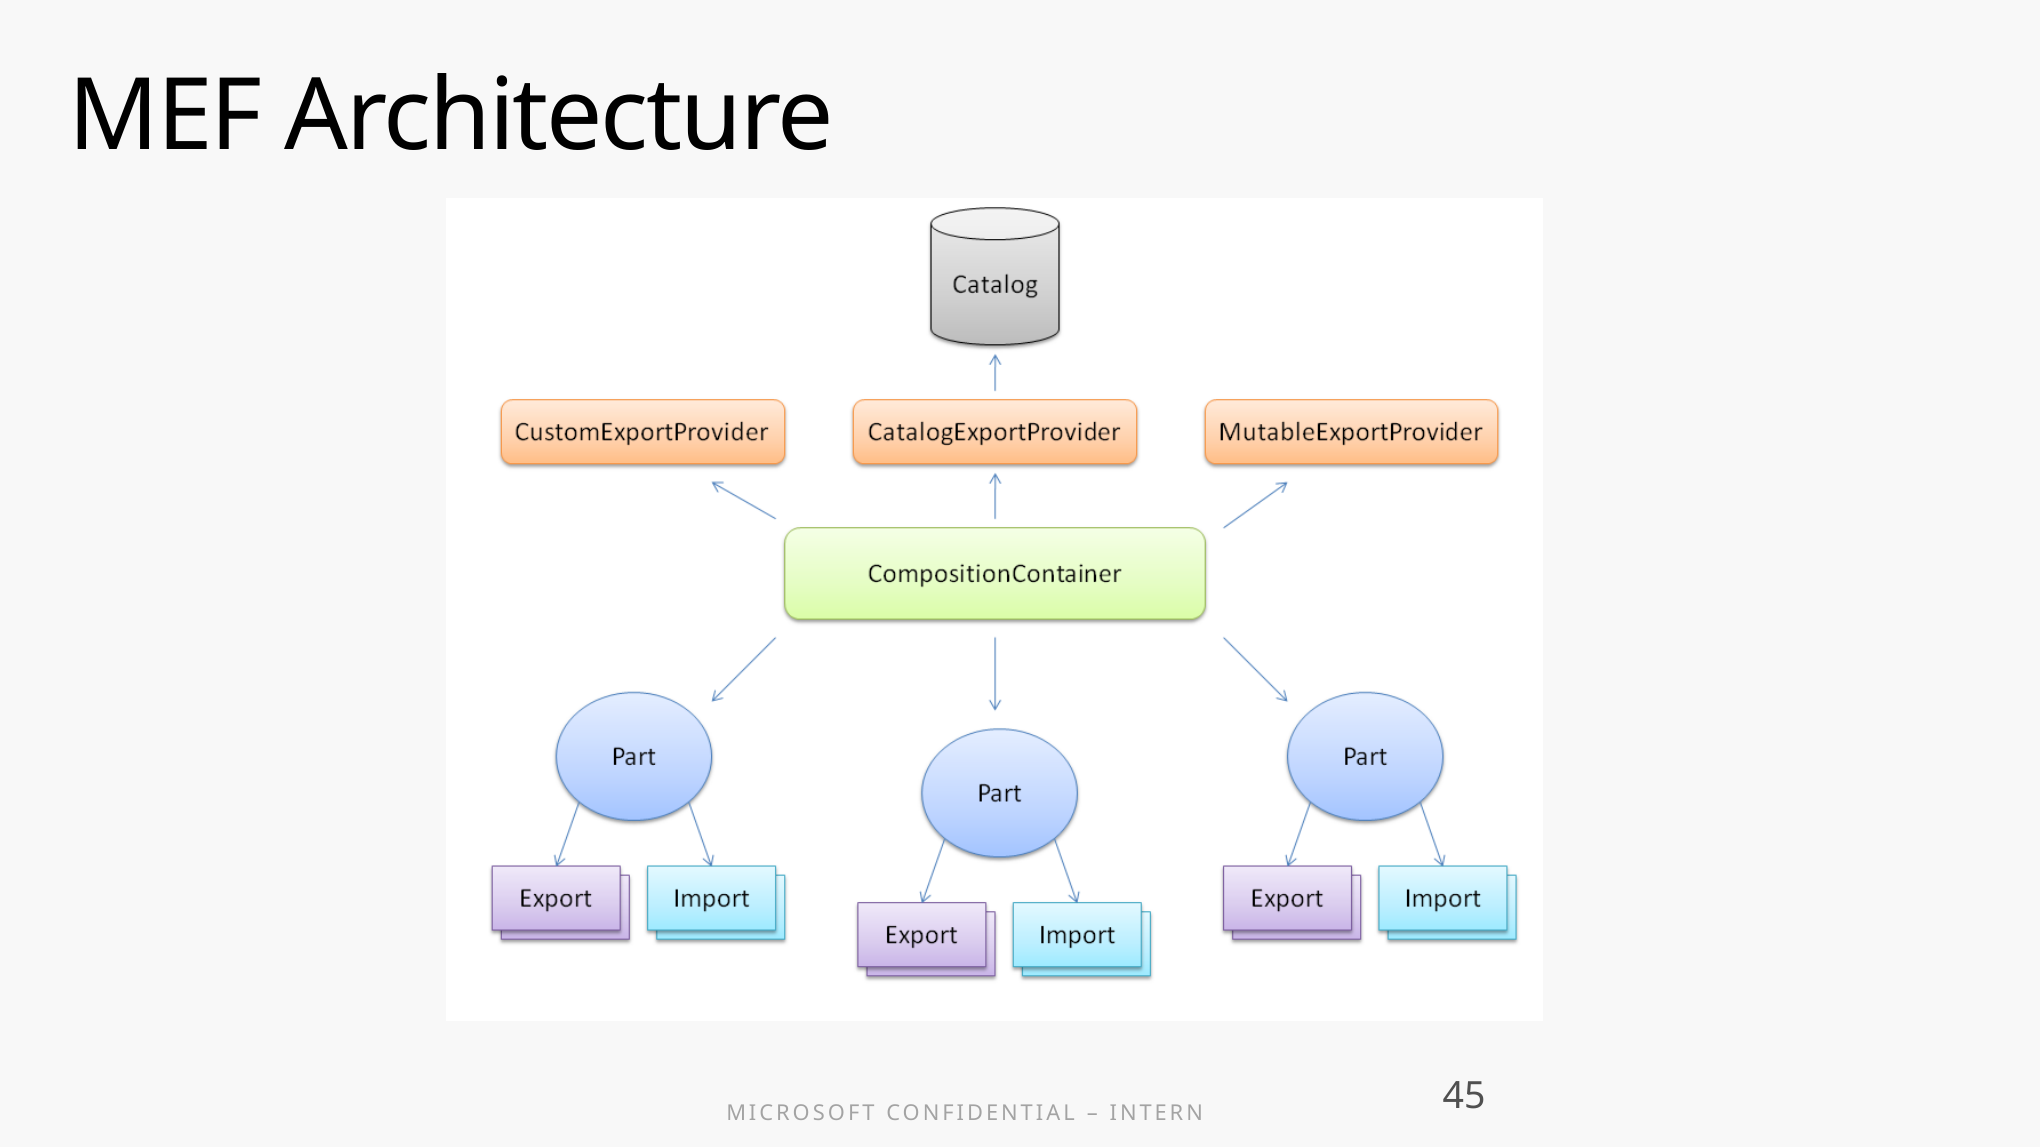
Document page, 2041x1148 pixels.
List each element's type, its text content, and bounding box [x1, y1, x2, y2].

picture [446, 198, 1543, 1022]
title MEF Architecture [45, 48, 1996, 199]
slide_number 45 [1428, 1063, 1785, 1125]
